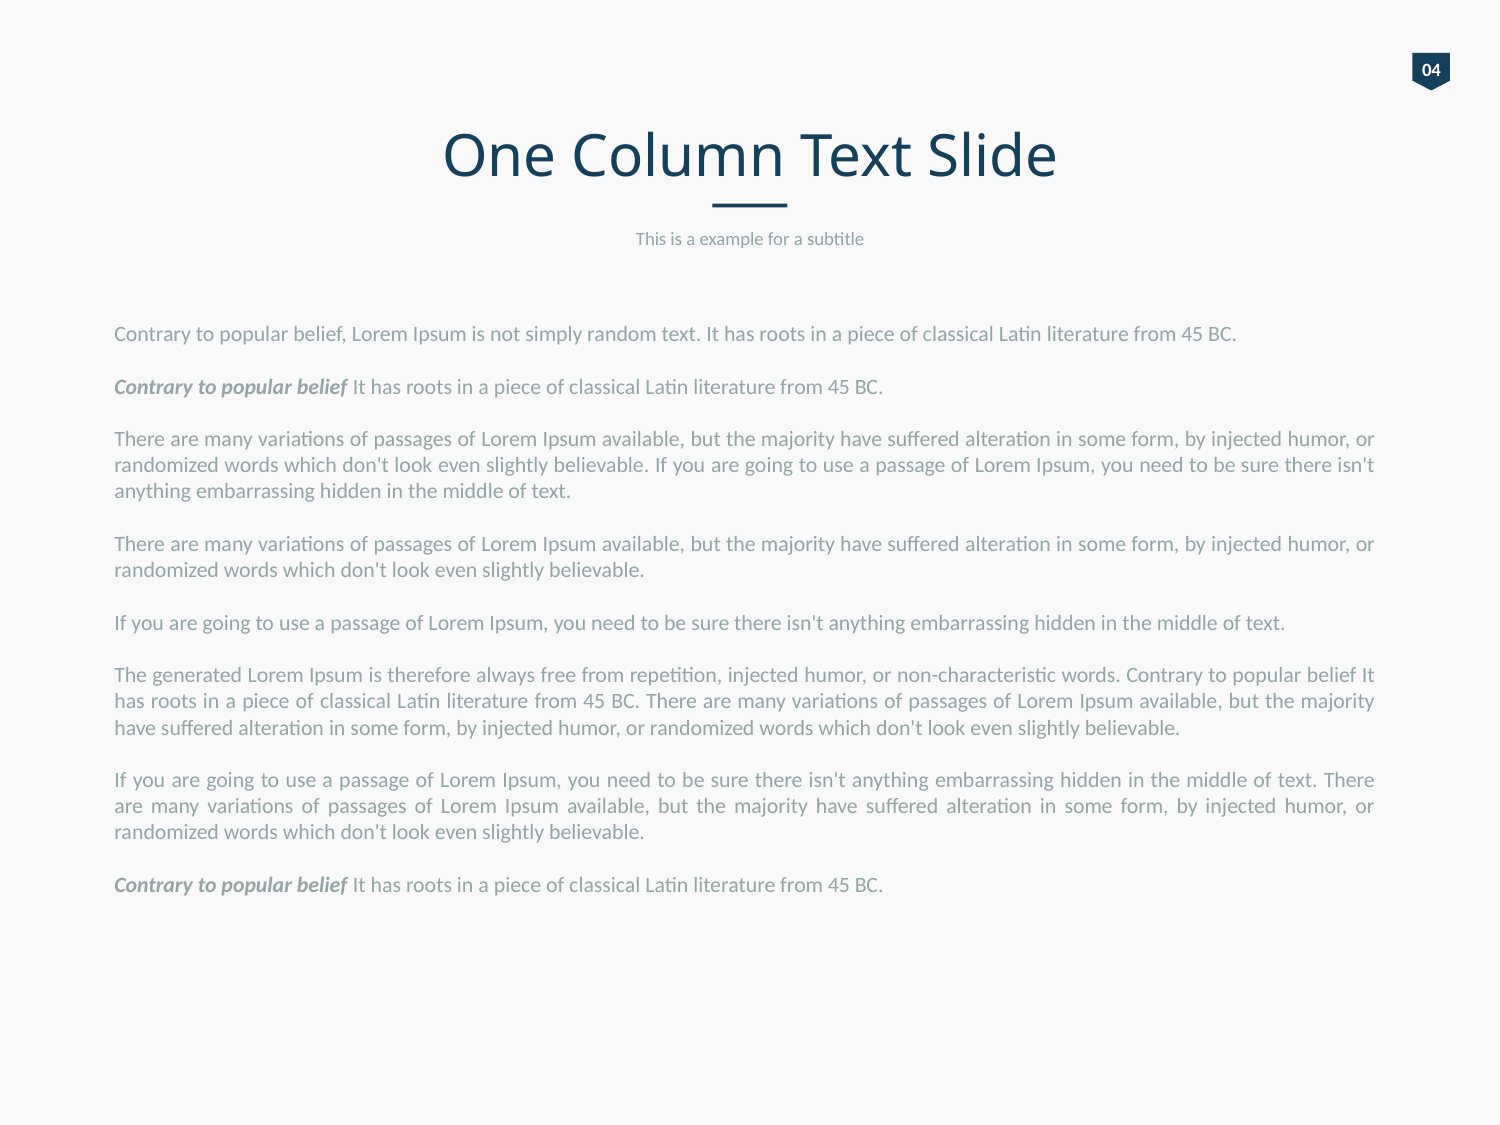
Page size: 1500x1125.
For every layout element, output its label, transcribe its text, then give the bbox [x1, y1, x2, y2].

title One Column Text Slide [75, 51, 1425, 219]
list This is a example for a subtitle [75, 219, 1425, 872]
text_box Contrary to popular belief, Lorem Ipsum is not simply random text. It has roots in a piece of classical Latin literature from 45 BC. Contrary to popular belief It has roots in a piece of classical Latin literature from 45 BC. There are many variations of passages of Lorem Ipsum available, but the majority have suffered alteration in some form, by injected humor, or randomized words which don't look even slightly believable. If you are going to use a passage of Lorem Ipsum, you need to be sure there isn't anything embarrassing hidden in the middle of text. There are many variations of passages of Lorem Ipsum available, but the majority have suffered alteration in some form, by injected humor, or randomized words which don't look even slightly believable. If you are going to use a passage of Lorem Ipsum, you need to be sure there isn't anything embarrassing hidden in the middle of text. The generated Lorem Ipsum is therefore always free from repetition, injected humor, or non-characteristic words. Contrary to popular belief It has roots in a piece of classical Latin literature from 45 BC. There are many variations of passages of Lorem Ipsum available, but the majority have suffered alteration in some form, by injected humor, or randomized words which don't look even slightly believable. If you are going to use a passage of Lorem Ipsum, you need to be sure there isn't anything embarrassing hidden in the middle of text. There are many variations of passages of Lorem Ipsum available, but the majority have suffered alteration in some form, by injected humor, or randomized words which don't look even slightly believable. Contrary to popular belief It has roots in a piece of classical Latin literature from 45 BC. [99, 872, 1401, 944]
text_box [1406, 49, 1457, 91]
text_box [710, 201, 789, 209]
